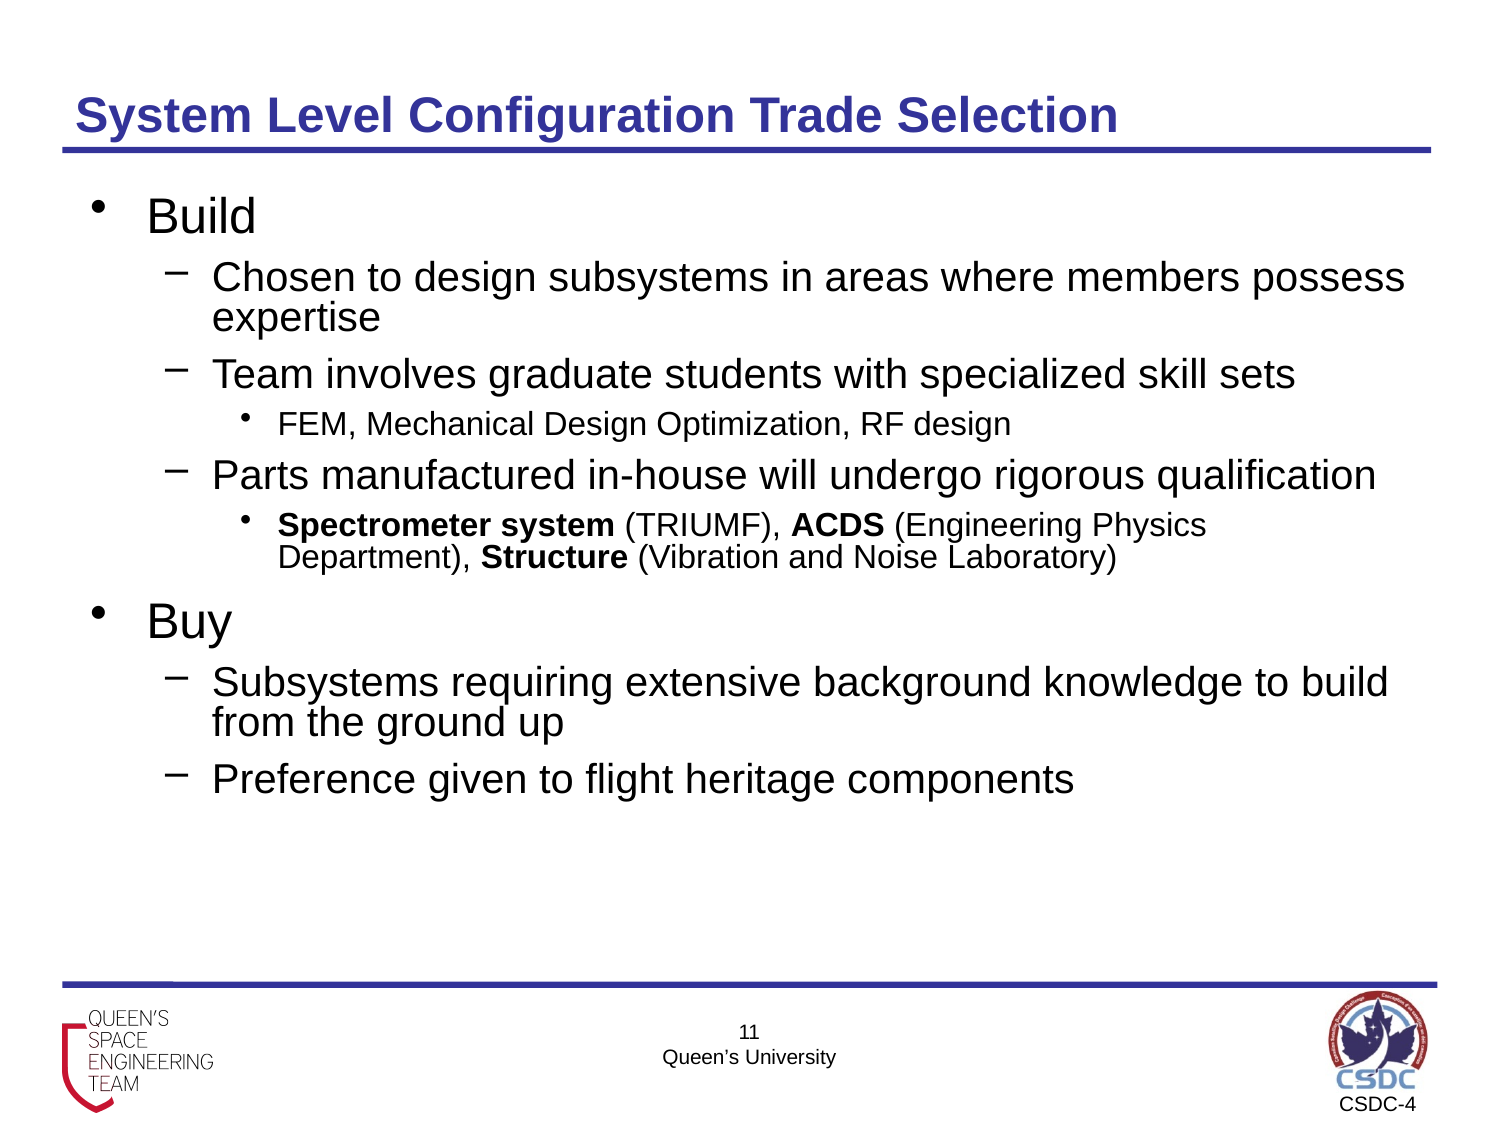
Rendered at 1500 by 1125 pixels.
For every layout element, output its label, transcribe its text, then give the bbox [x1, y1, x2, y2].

list Build Chosen to design subsystems in areas where members possess expertise Team involves graduate students with specialized skill sets FEM, Mechanical Design Optimization, RF design Parts manufactured in-house will undergo rigorous qualification Spectrometer system (TRIUMF), ACDS (Engineering Physics Department), Structure (Vibration and Noise Laboratory) Buy Subsystems requiring extensive background knowledge to build from the ground up Preference given to flight heritage components [75, 187, 1425, 973]
footer 11 Queen’s University [262, 1012, 1237, 1081]
title System Level Configuration Trade Selection [72, 65, 1425, 160]
picture [62, 1007, 214, 1113]
picture [1325, 988, 1430, 1093]
